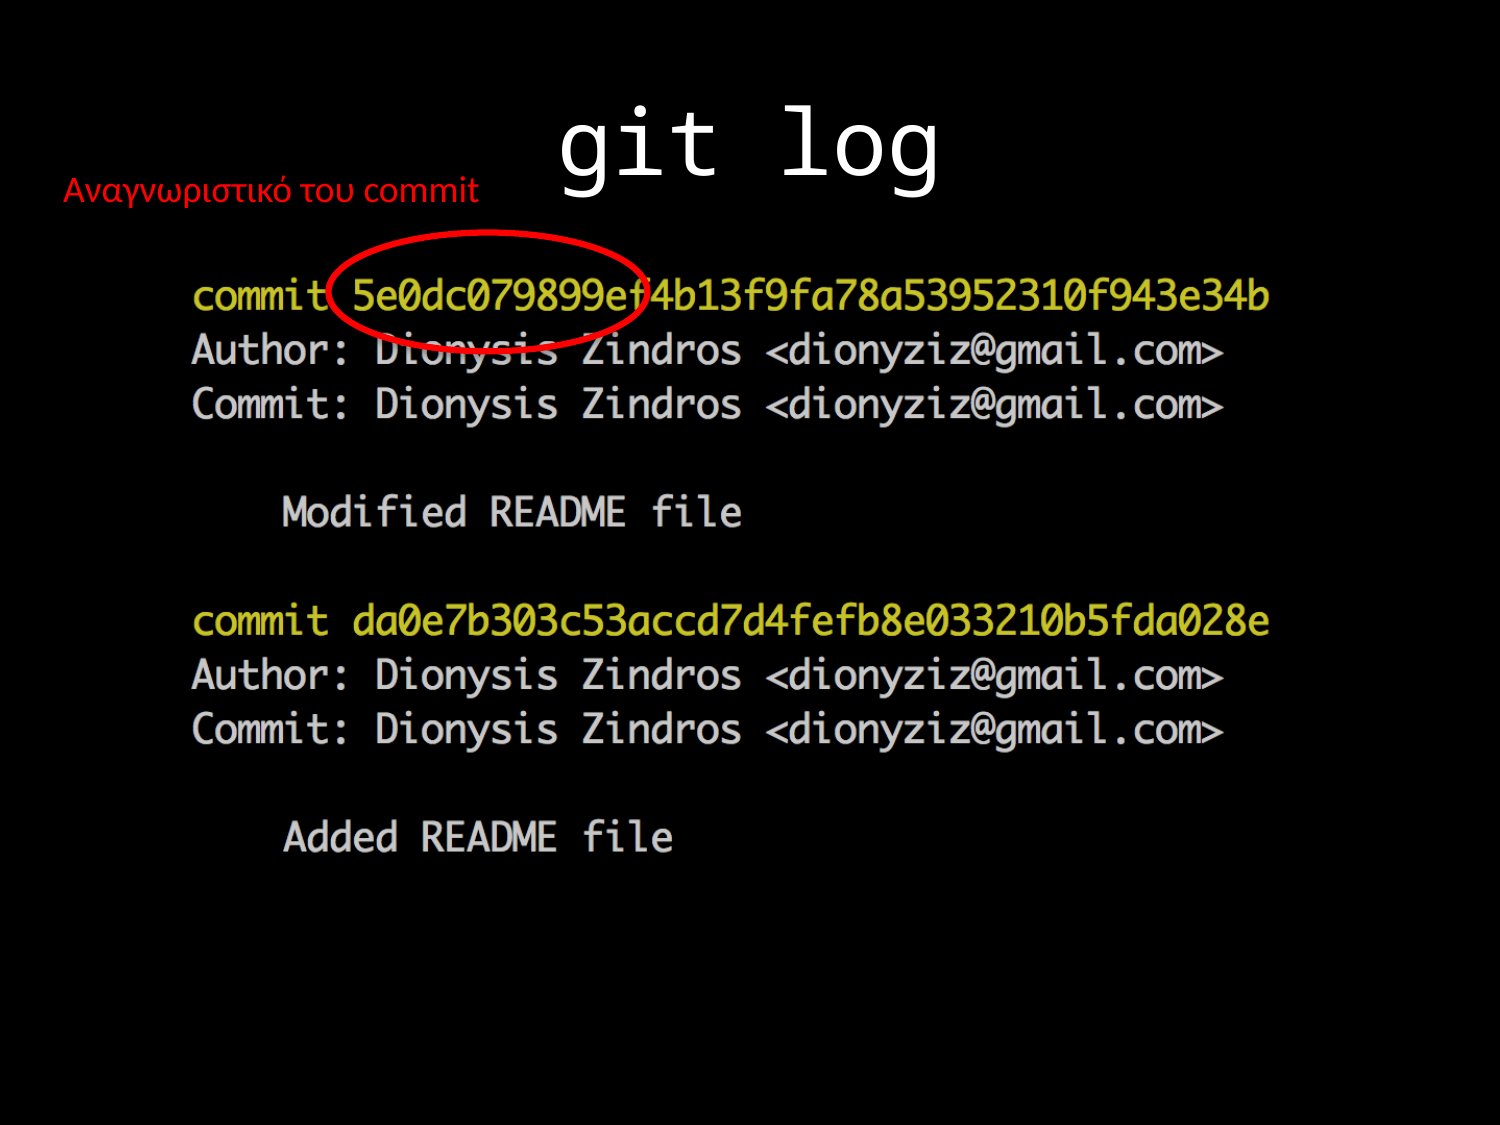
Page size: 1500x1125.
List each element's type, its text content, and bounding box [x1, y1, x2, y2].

title git log [75, 45, 1425, 233]
text_box Αναγνωριστικό του commit [48, 157, 495, 218]
picture [185, 263, 1303, 863]
text_box [348, 231, 628, 262]
